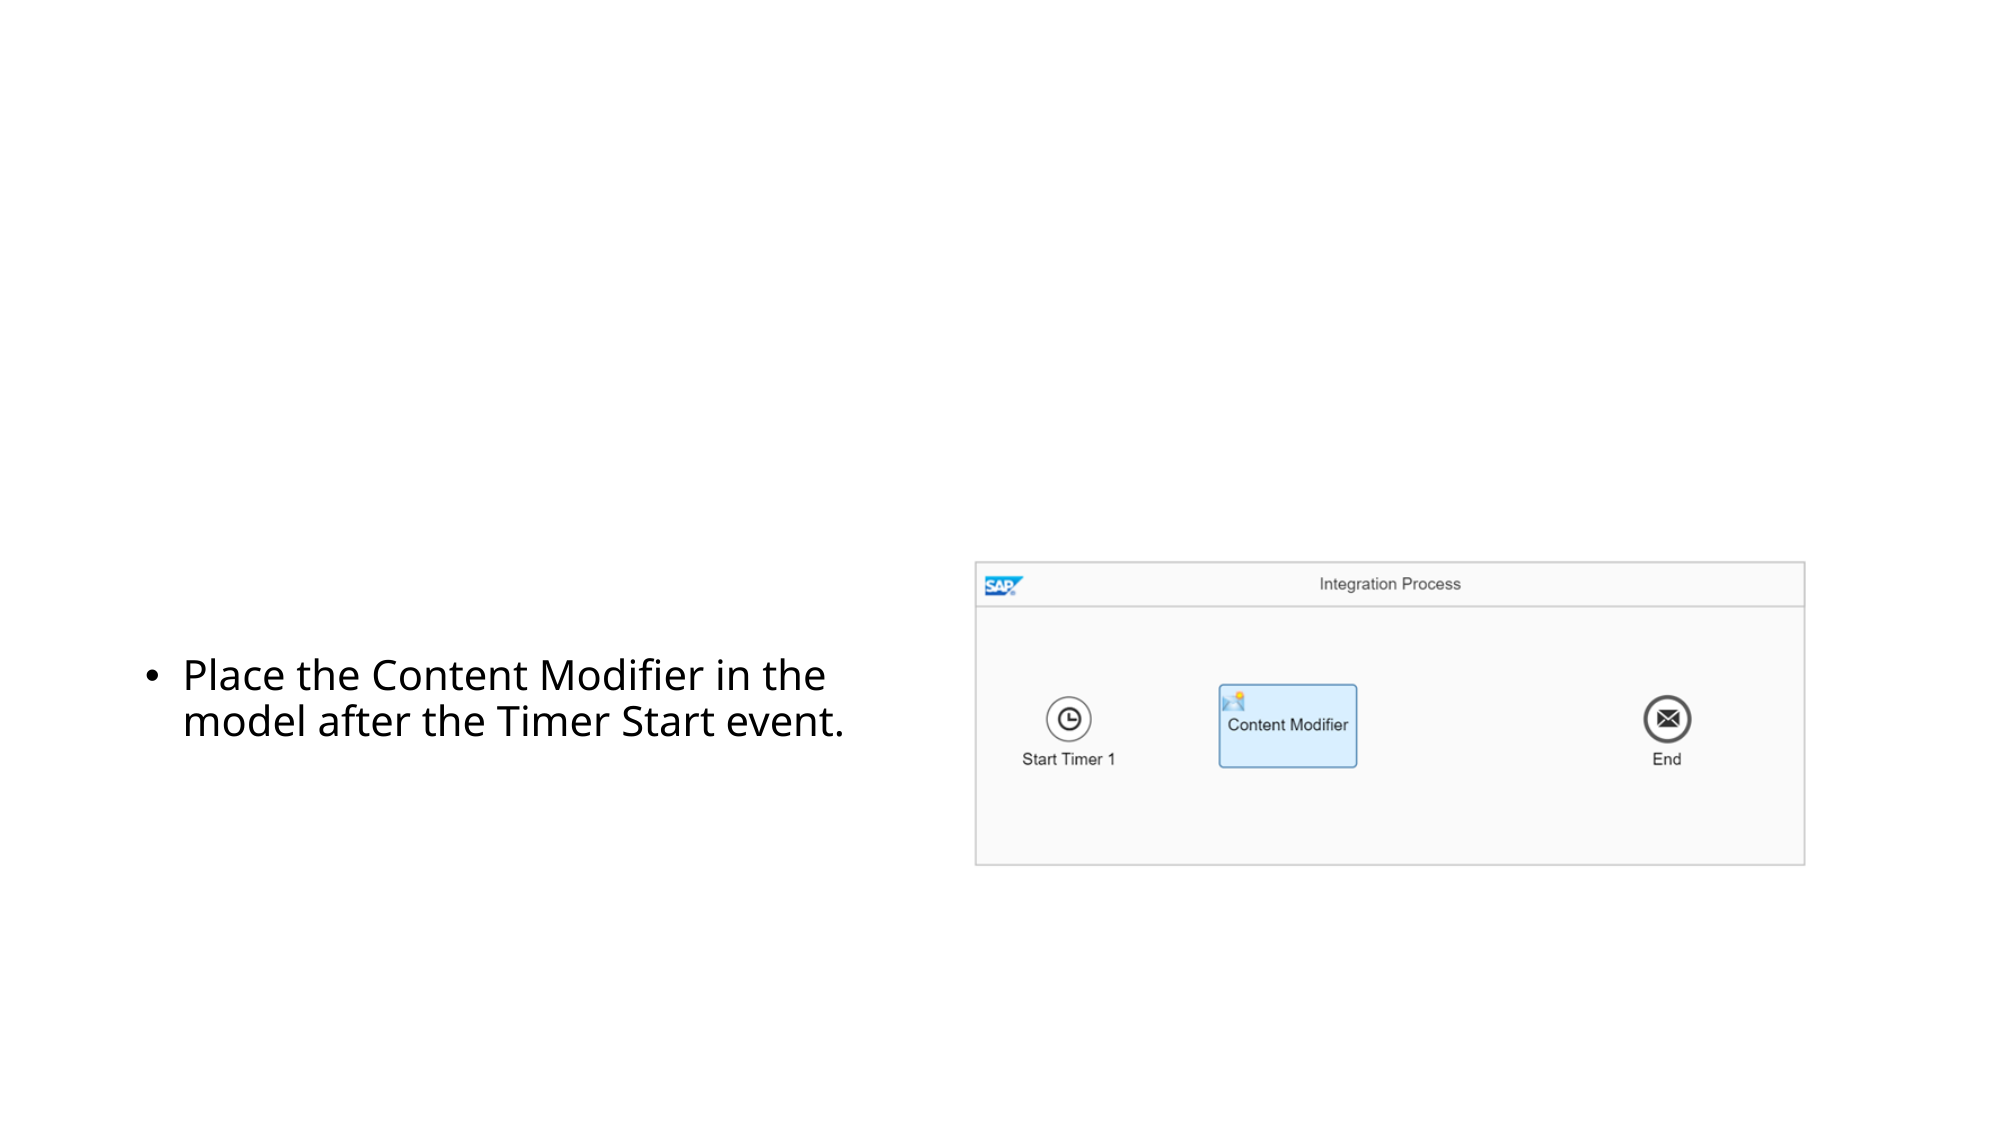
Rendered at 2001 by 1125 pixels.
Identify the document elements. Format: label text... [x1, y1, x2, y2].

list Place the Content Modifier in the model after the Timer Start event. [130, 426, 874, 1024]
picture [969, 550, 1815, 874]
